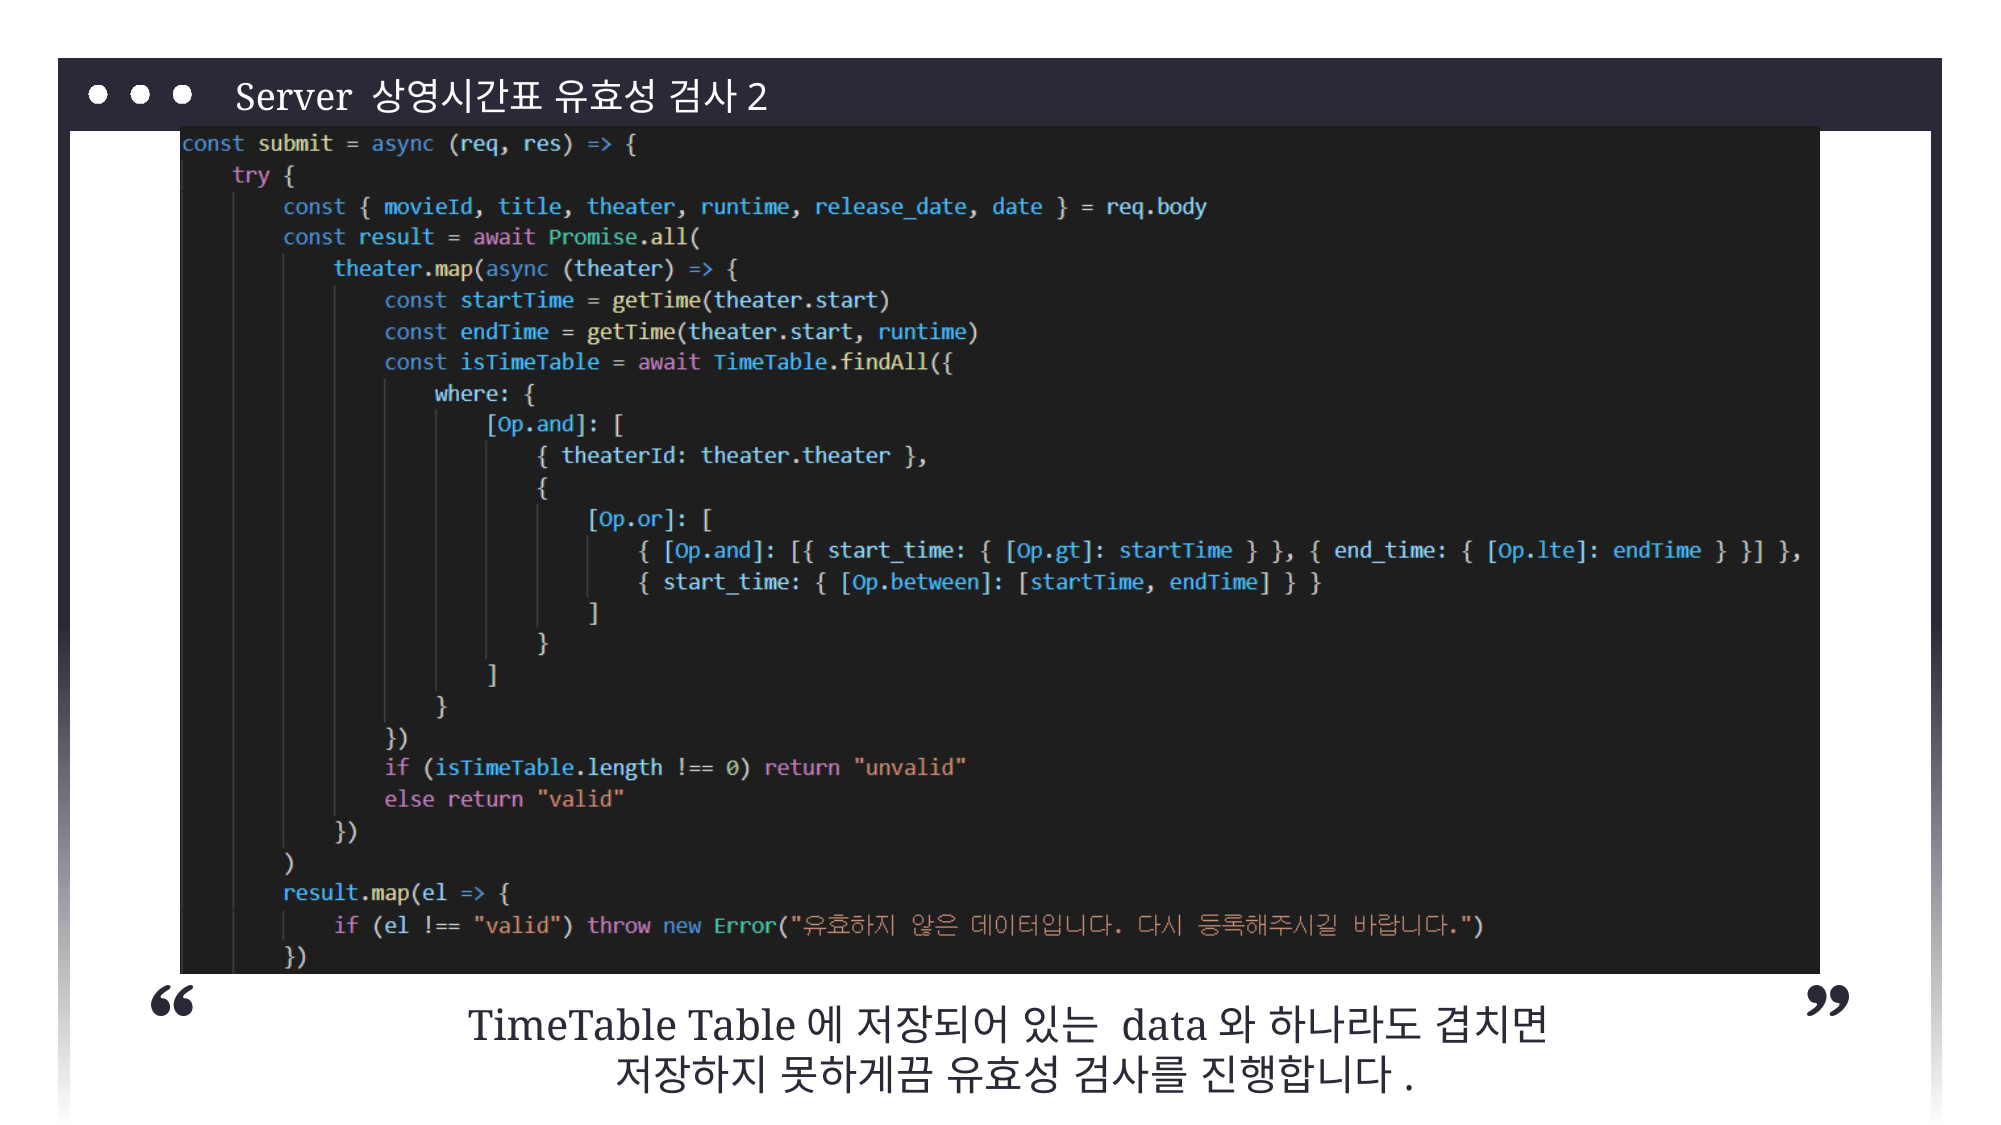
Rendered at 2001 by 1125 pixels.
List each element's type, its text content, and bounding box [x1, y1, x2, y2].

picture [180, 125, 1820, 974]
picture [151, 985, 193, 1016]
text_box Server 상영시간표 유효성 검사2 [220, 65, 849, 125]
picture [1807, 985, 1849, 1016]
text_box [58, 58, 1941, 1125]
text_box TimeTable Table에 저장되어 있는 data와 하나라도 겹치면 저장하지 못하게끔 유효성 검사를 진행합니다. [247, 991, 1783, 1106]
